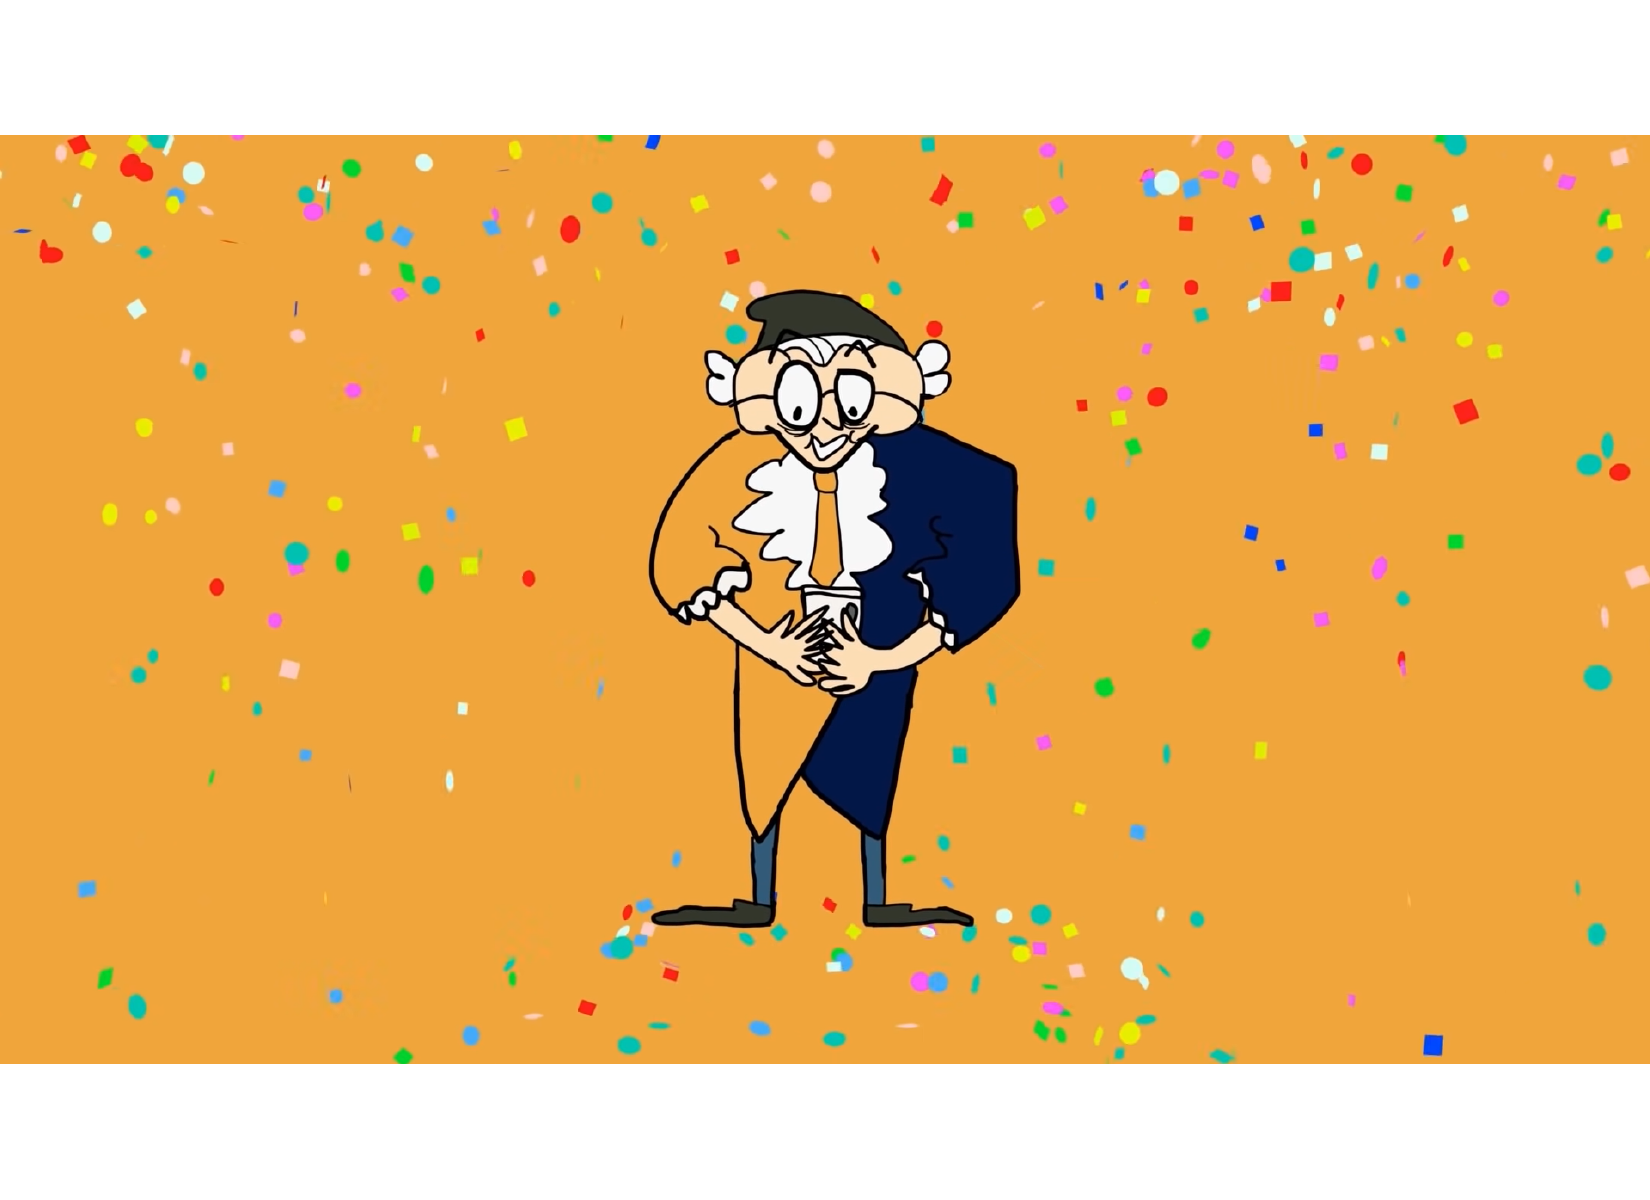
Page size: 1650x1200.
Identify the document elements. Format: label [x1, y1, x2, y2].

picture [0, 135, 1650, 1065]
